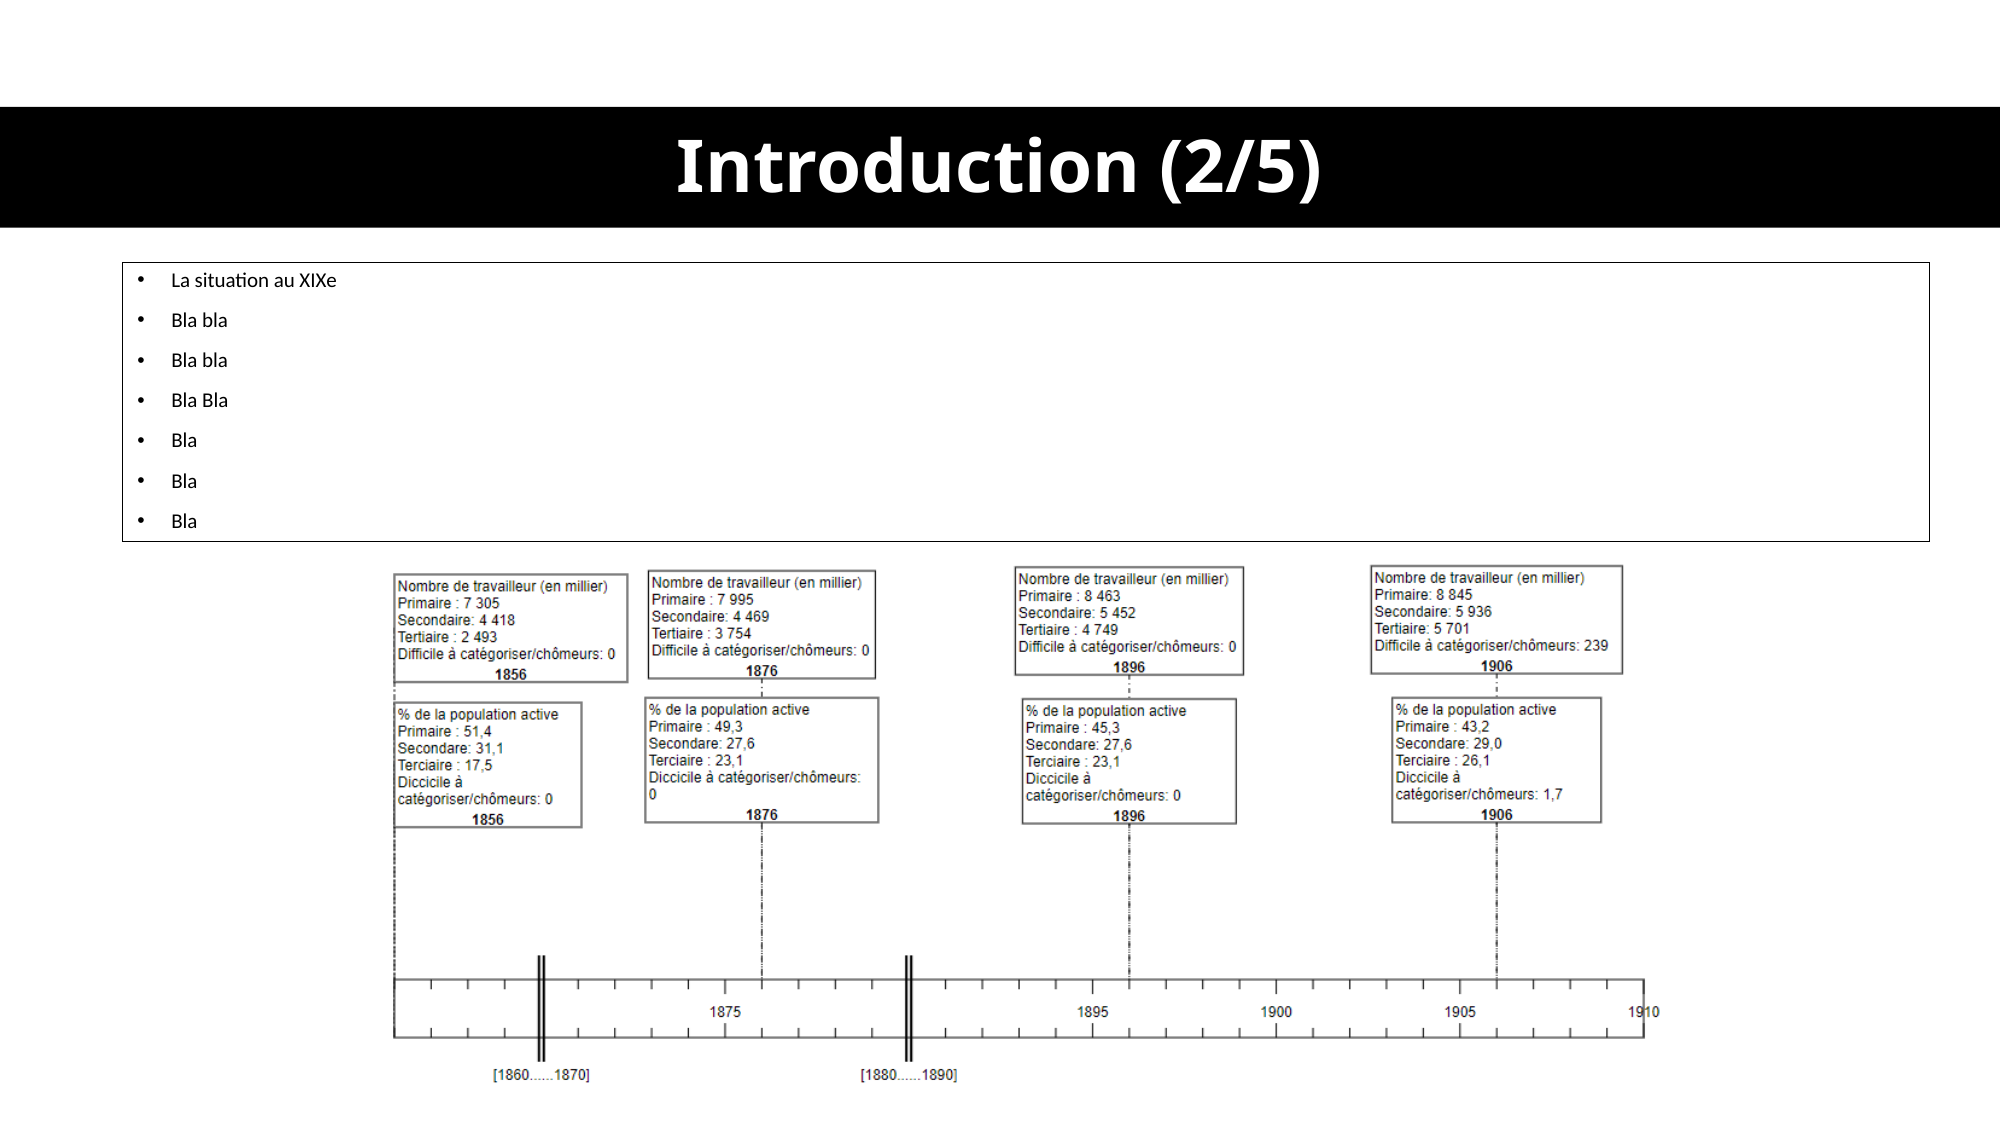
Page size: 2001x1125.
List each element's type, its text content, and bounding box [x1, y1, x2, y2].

list La situation au XIXe Bla bla Bla bla Bla Bla Bla Bla Bla [122, 262, 1930, 542]
text_box [0, 106, 2000, 229]
title Introduction (2/5) [137, 110, 1863, 228]
picture [374, 554, 1674, 1104]
